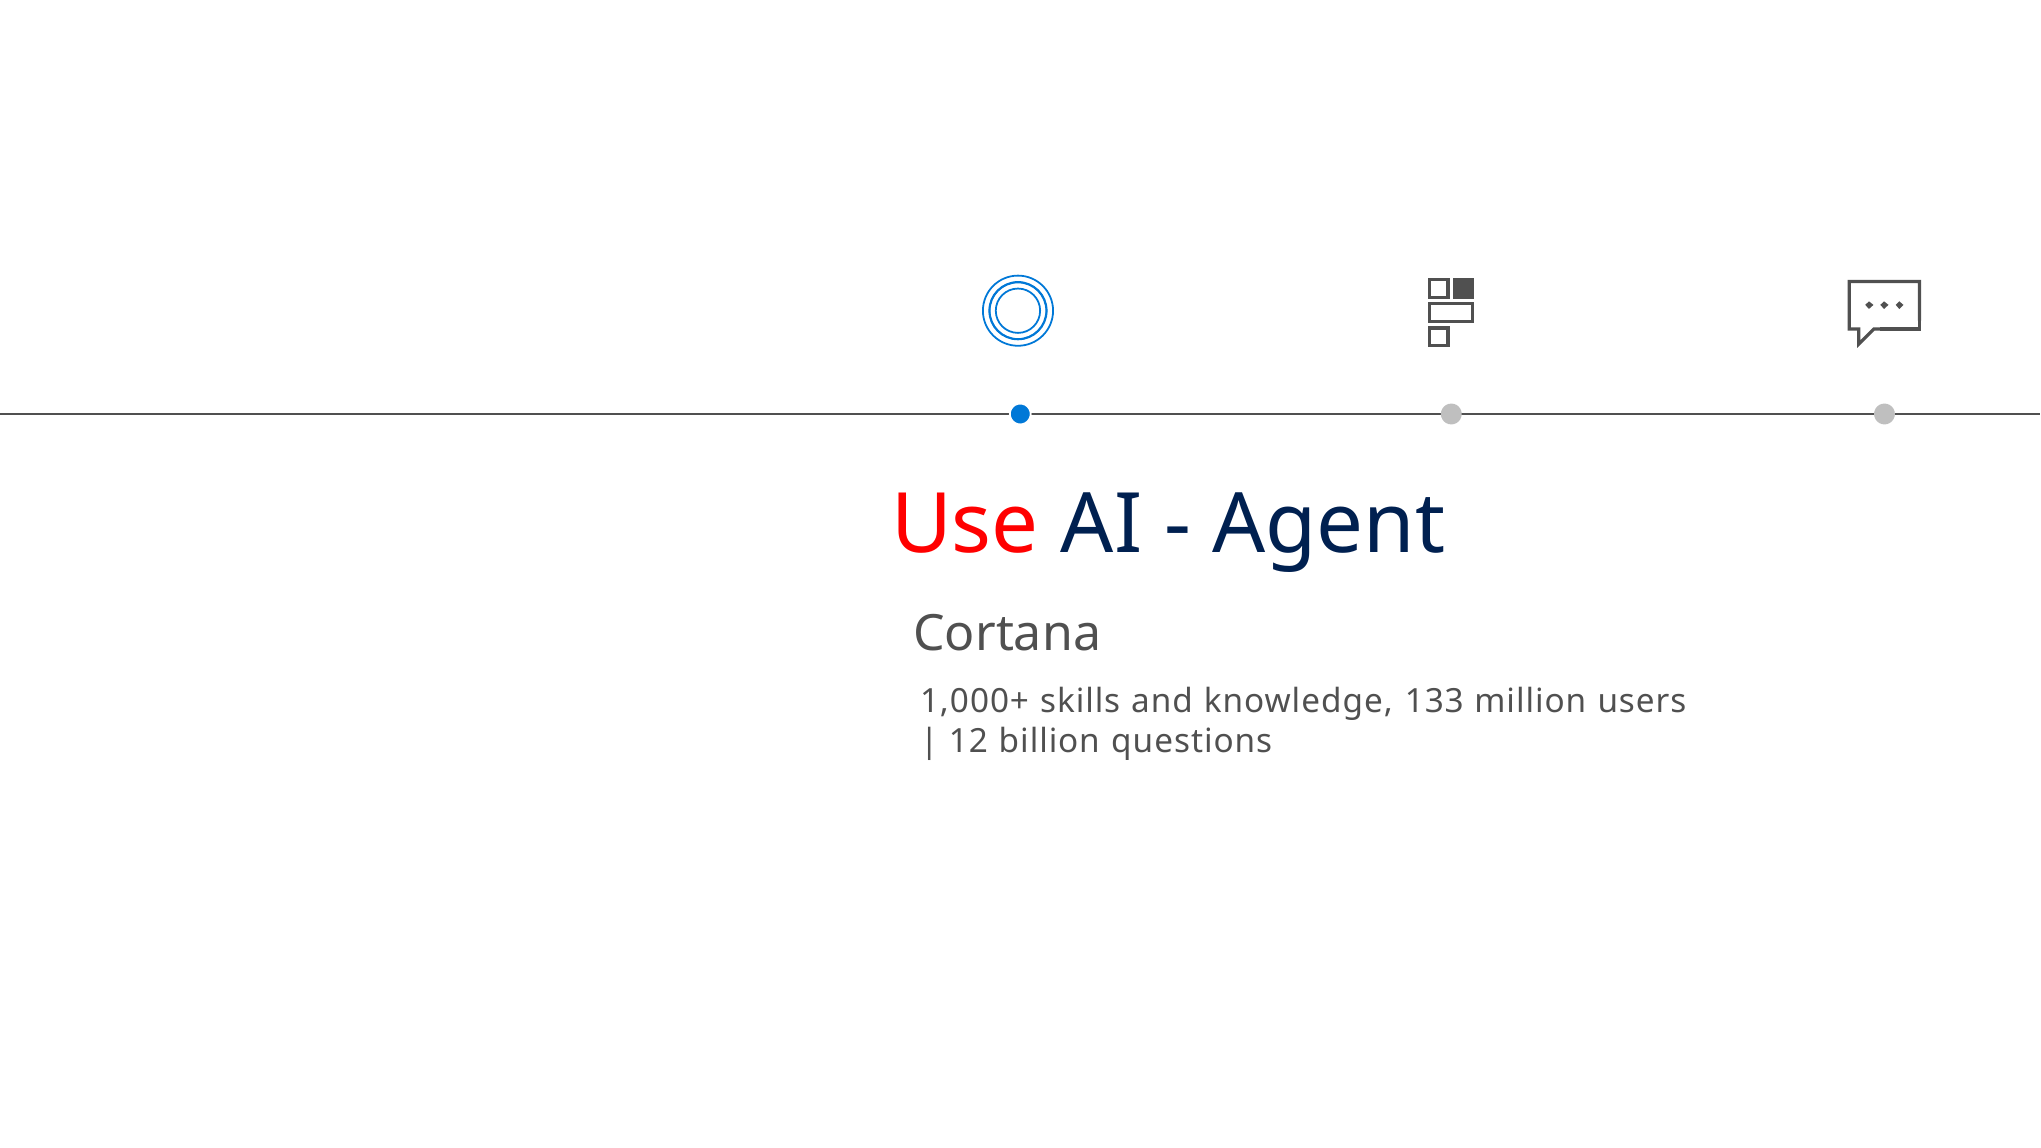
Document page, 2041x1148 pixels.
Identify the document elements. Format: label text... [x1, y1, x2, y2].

text_box Cortana [913, 602, 1996, 659]
text_box [1009, 415, 1032, 426]
text_box [1873, 415, 1896, 426]
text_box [1849, 281, 1920, 345]
text_box [1440, 415, 1463, 426]
text_box [1382, 235, 2040, 398]
text_box [1009, 402, 1032, 413]
text_box Use AI - Agent [711, 487, 1626, 552]
text_box [1873, 402, 1896, 413]
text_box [982, 275, 1054, 347]
text_box [1440, 402, 1463, 413]
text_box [1429, 279, 1473, 347]
text_box 1,000+ skills and knowledge, 133 million users | 12 billion questions [919, 673, 1698, 804]
